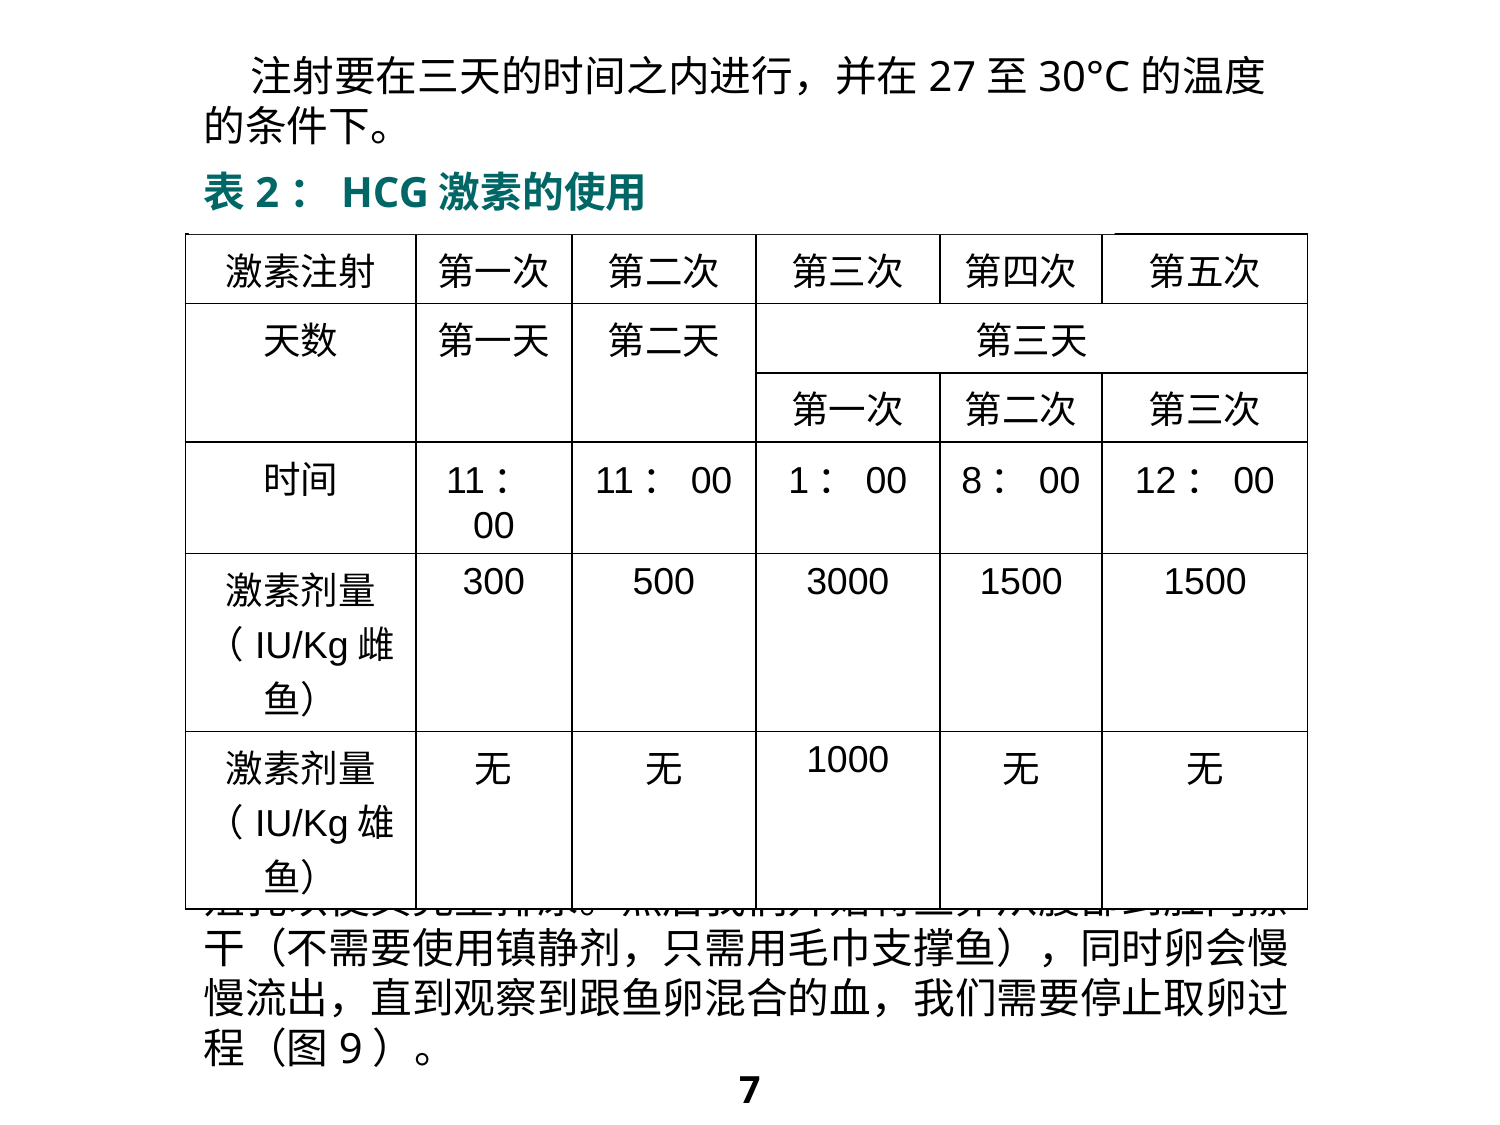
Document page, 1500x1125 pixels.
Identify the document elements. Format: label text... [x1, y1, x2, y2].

table_cell 无 [1103, 732, 1307, 908]
table_cell 第一次 [757, 374, 939, 441]
table_cell 无 [417, 732, 571, 908]
table_cell 12：00 [1103, 443, 1307, 553]
table_cell 11：00 [573, 443, 755, 553]
table_cell 时间 [186, 443, 415, 553]
text_box 表2：HCG激素的使用 [187, 156, 1117, 236]
table_cell 8：00 [941, 443, 1101, 553]
table_cell 第一天 [417, 304, 571, 441]
table_cell 1000 [757, 732, 939, 908]
table_cell 激素剂量 （IU/Kg雌鱼） [186, 554, 415, 731]
text_box 3.3 排卵和受精 排卵：当雌性到达可以孵化卵的阶段时，我们必须将其从鱼缸中取出，并用柔软的毛巾擦拭身体，特别是轻轻擦拭生殖孔以使其完全排尿。然后我们开始将鱼卵从腹部到肛门擦干（不需要使用镇静剂，只需用毛巾支撑鱼），同时卵会慢慢流出，直到观察到跟鱼卵混合的血，我们需要停止取卵过程（图9）。 [187, 702, 1313, 1069]
table_cell 第二次 [941, 374, 1101, 441]
table_cell 1：00 [757, 443, 939, 553]
table_cell 3000 [757, 554, 939, 731]
table_cell 天数 [186, 304, 415, 441]
table_cell 第三天 [757, 304, 1307, 372]
table_header 第四次 [941, 236, 1101, 303]
table_header 第五次 [1103, 235, 1307, 303]
table_header 第一次 [417, 236, 571, 303]
table_header 激素注射 [186, 235, 415, 303]
table_cell 激素剂量 （IU/Kg雄鱼） [186, 732, 415, 908]
table_cell 300 [417, 554, 571, 731]
table_cell 1500 [941, 554, 1101, 731]
table_cell 第三次 [1103, 374, 1307, 441]
table_cell 无 [573, 732, 755, 908]
table_cell 无 [941, 732, 1101, 908]
table_header 第二次 [573, 236, 755, 303]
table_cell 11：00 [417, 443, 571, 553]
table_header 第三次 [757, 236, 939, 303]
table_cell 第二天 [573, 304, 755, 441]
text_box 7 [234, 1069, 1266, 1121]
table_cell 1500 [1103, 554, 1307, 731]
text_box 注射要在三天的时间之内进行，并在27至30°C的温度的条件下。 [187, 41, 1313, 163]
table_cell 500 [573, 554, 755, 731]
